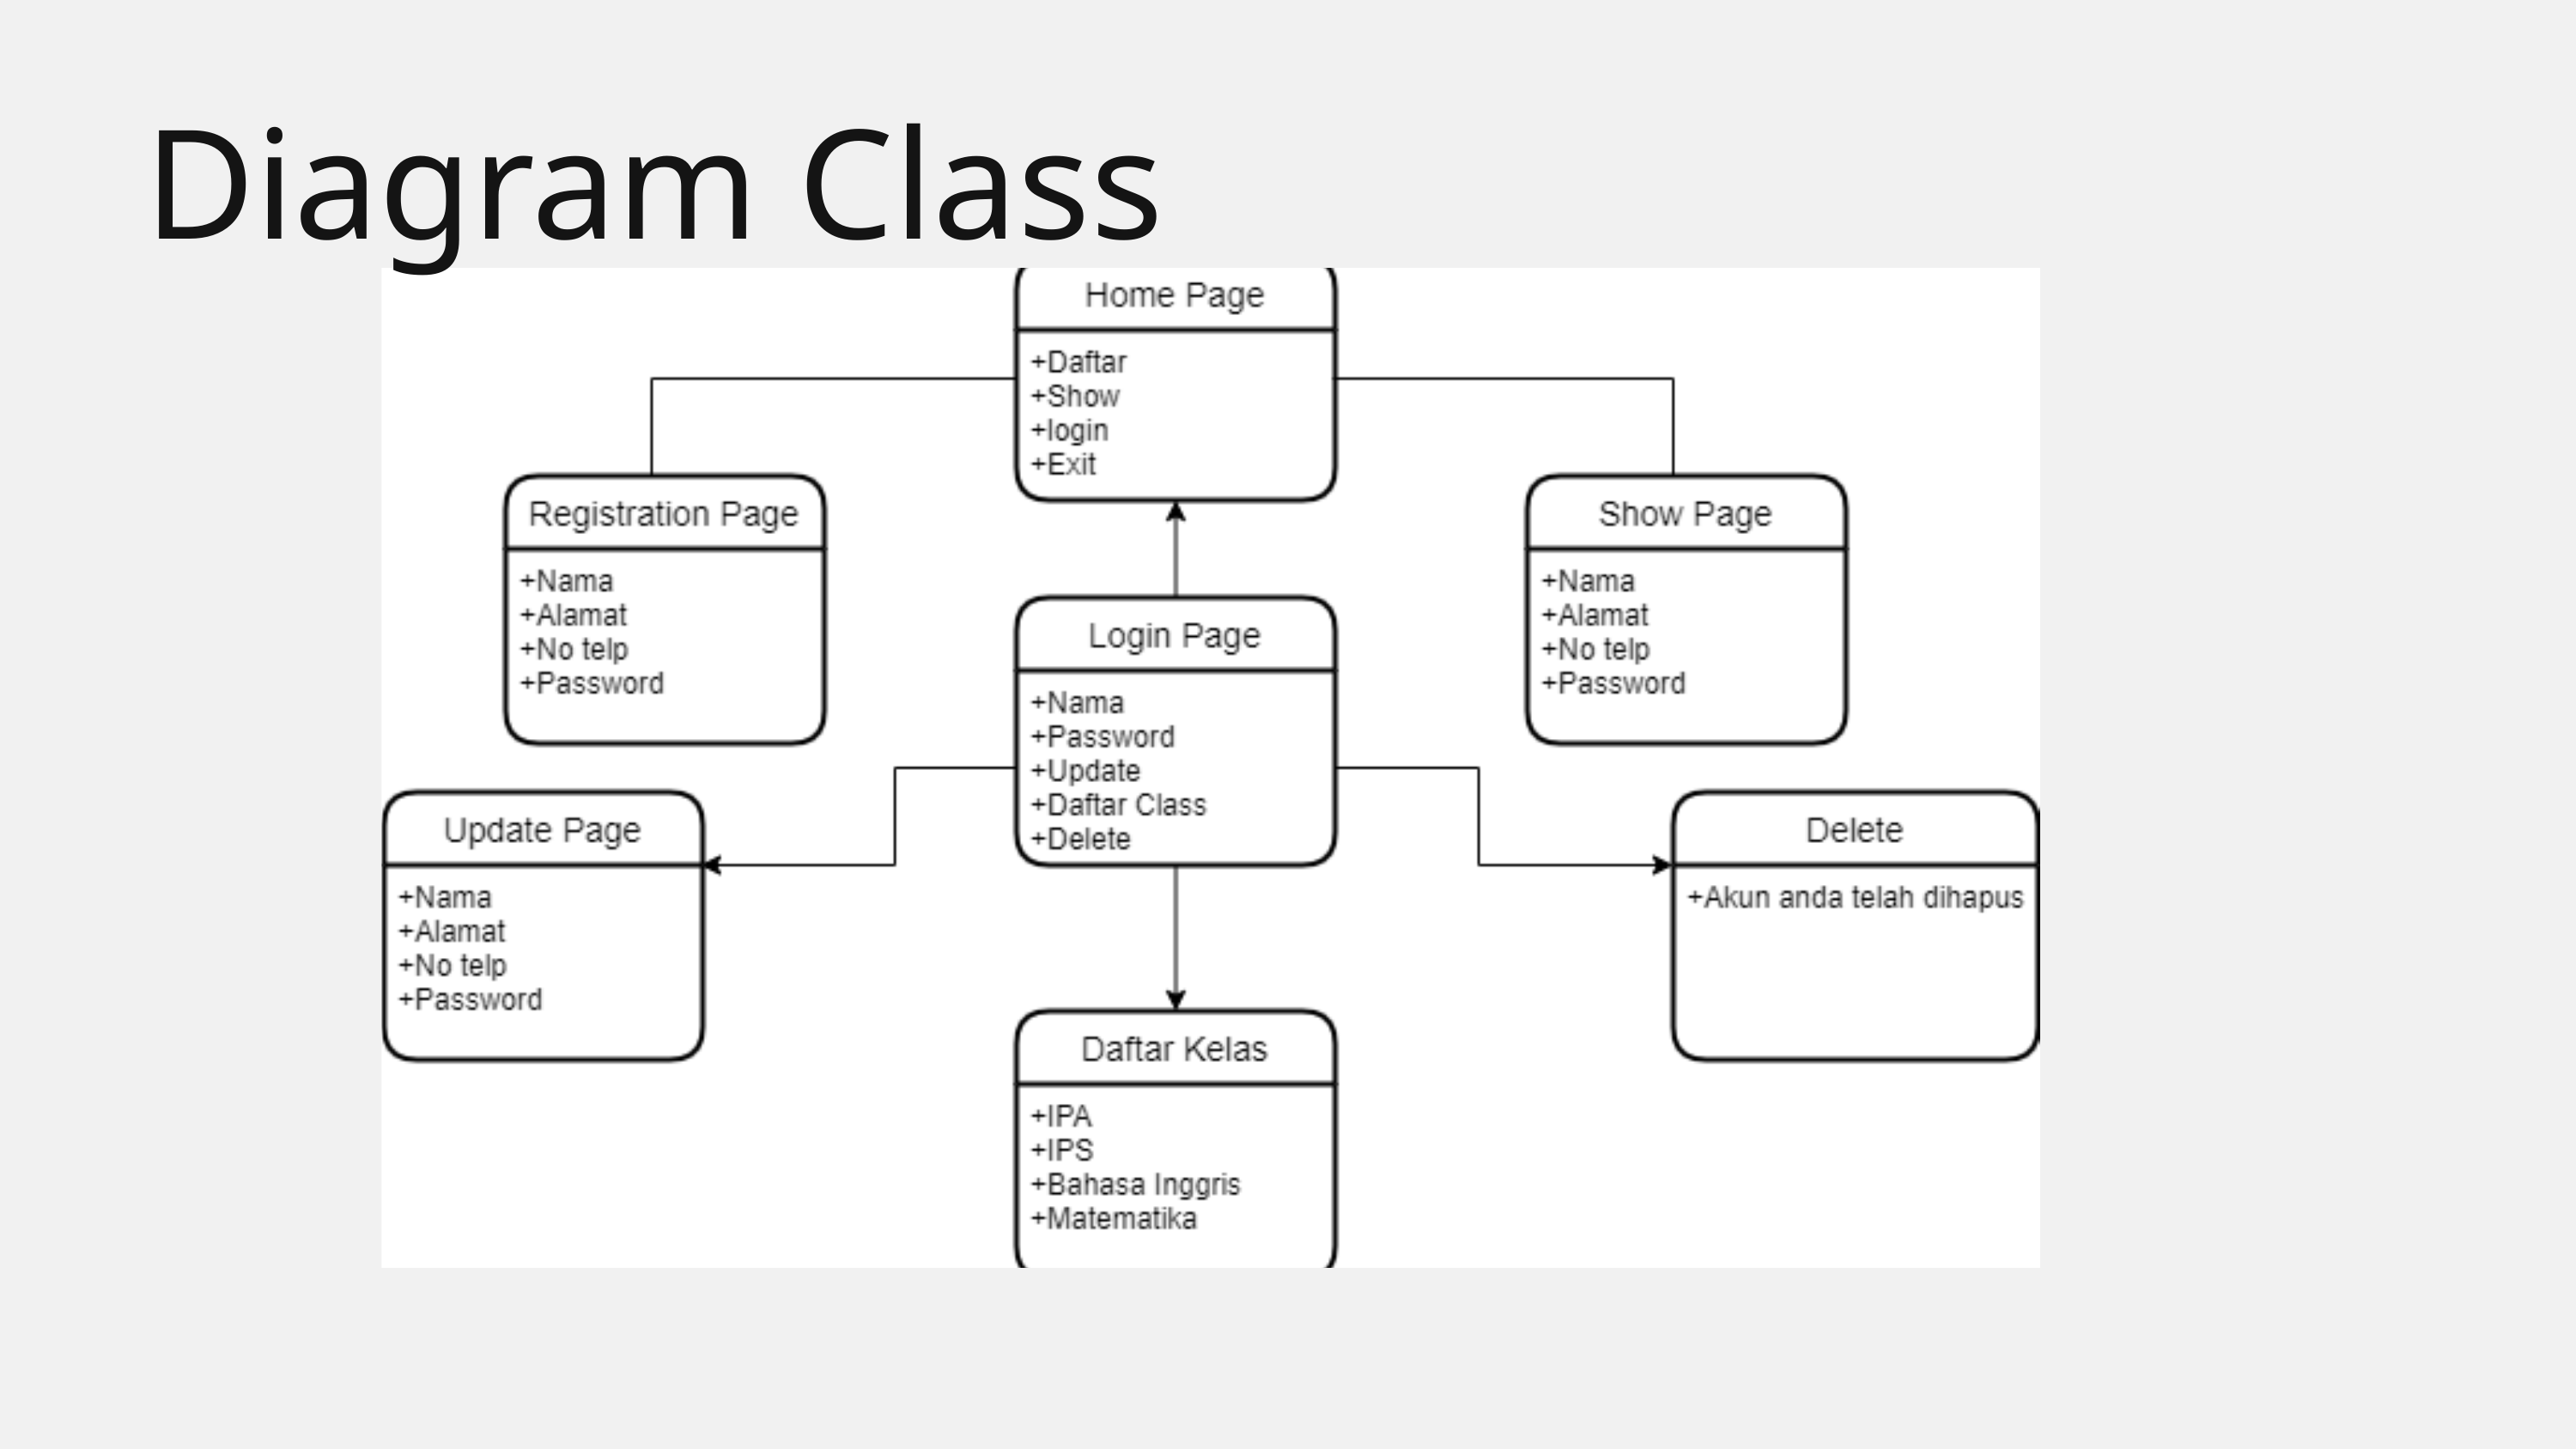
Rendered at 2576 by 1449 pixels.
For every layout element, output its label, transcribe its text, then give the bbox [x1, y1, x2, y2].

text_box Diagram Class [144, 87, 1357, 270]
picture [381, 268, 2040, 1268]
